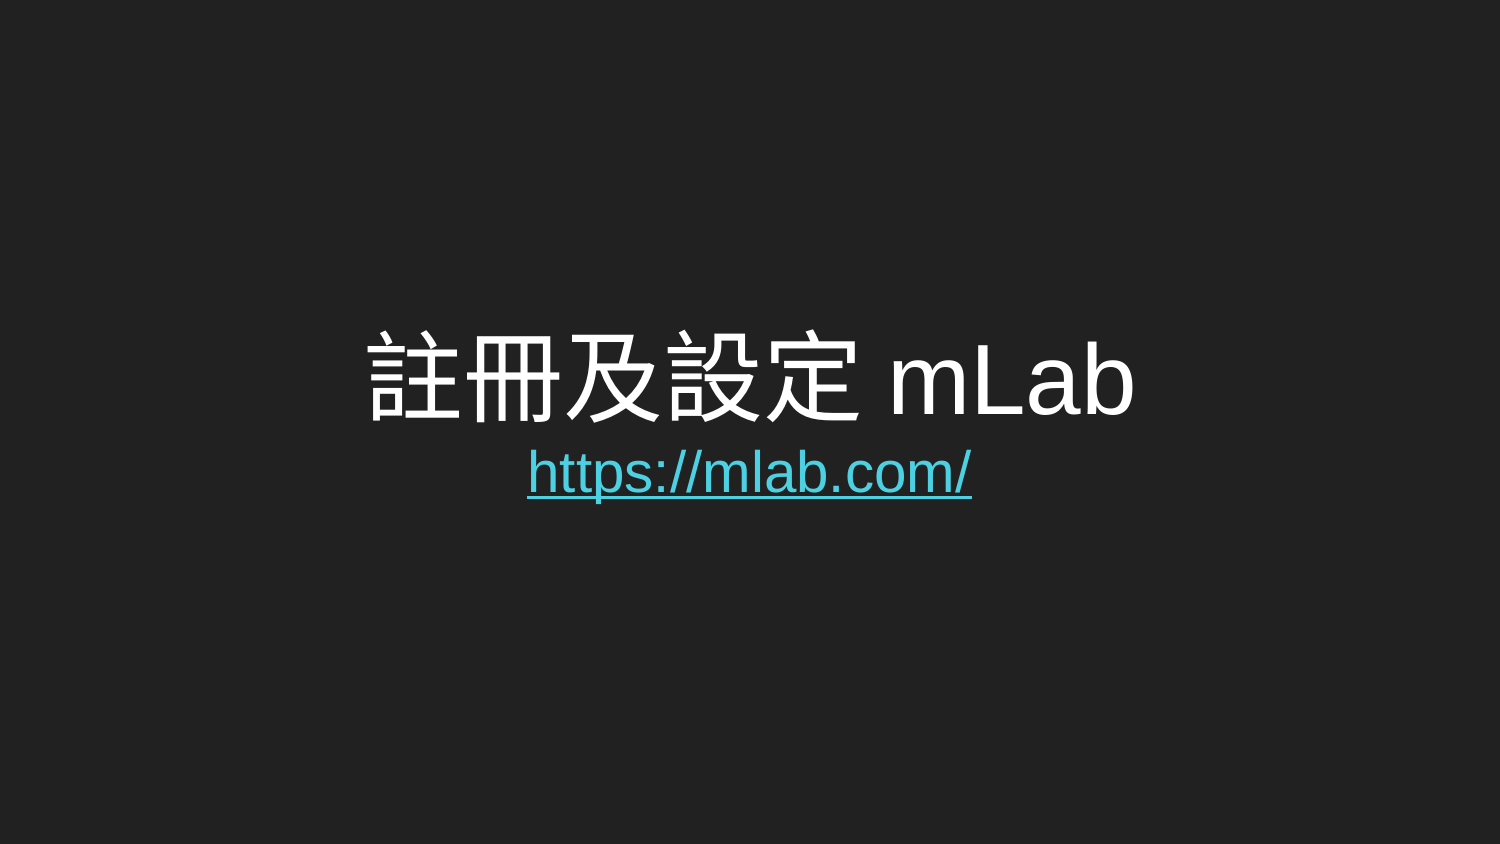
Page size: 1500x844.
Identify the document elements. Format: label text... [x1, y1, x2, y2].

title 註冊及設定mLab https://mlab.com/ [51, 299, 1449, 394]
